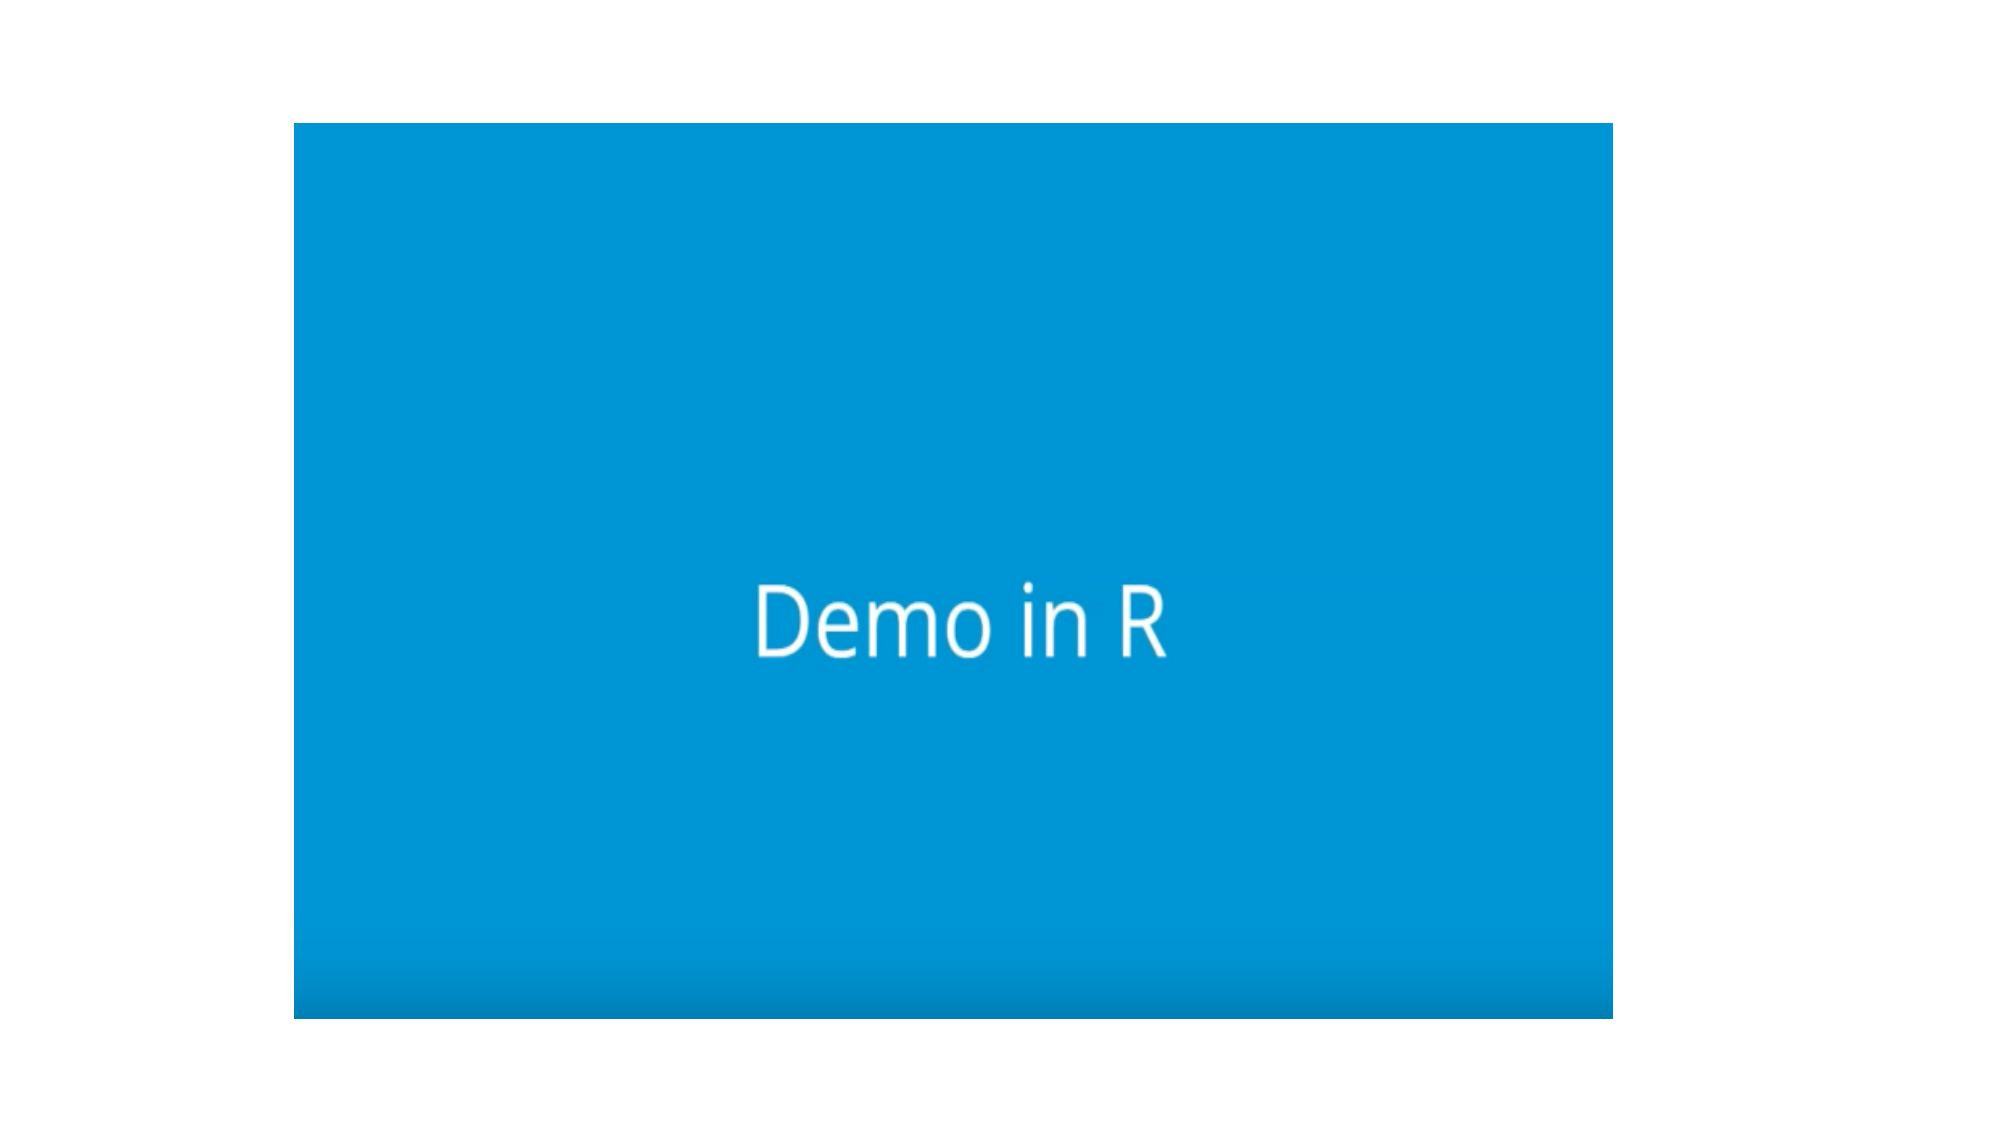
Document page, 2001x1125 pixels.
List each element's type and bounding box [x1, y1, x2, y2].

list [294, 123, 1613, 1019]
title [137, 59, 1863, 278]
